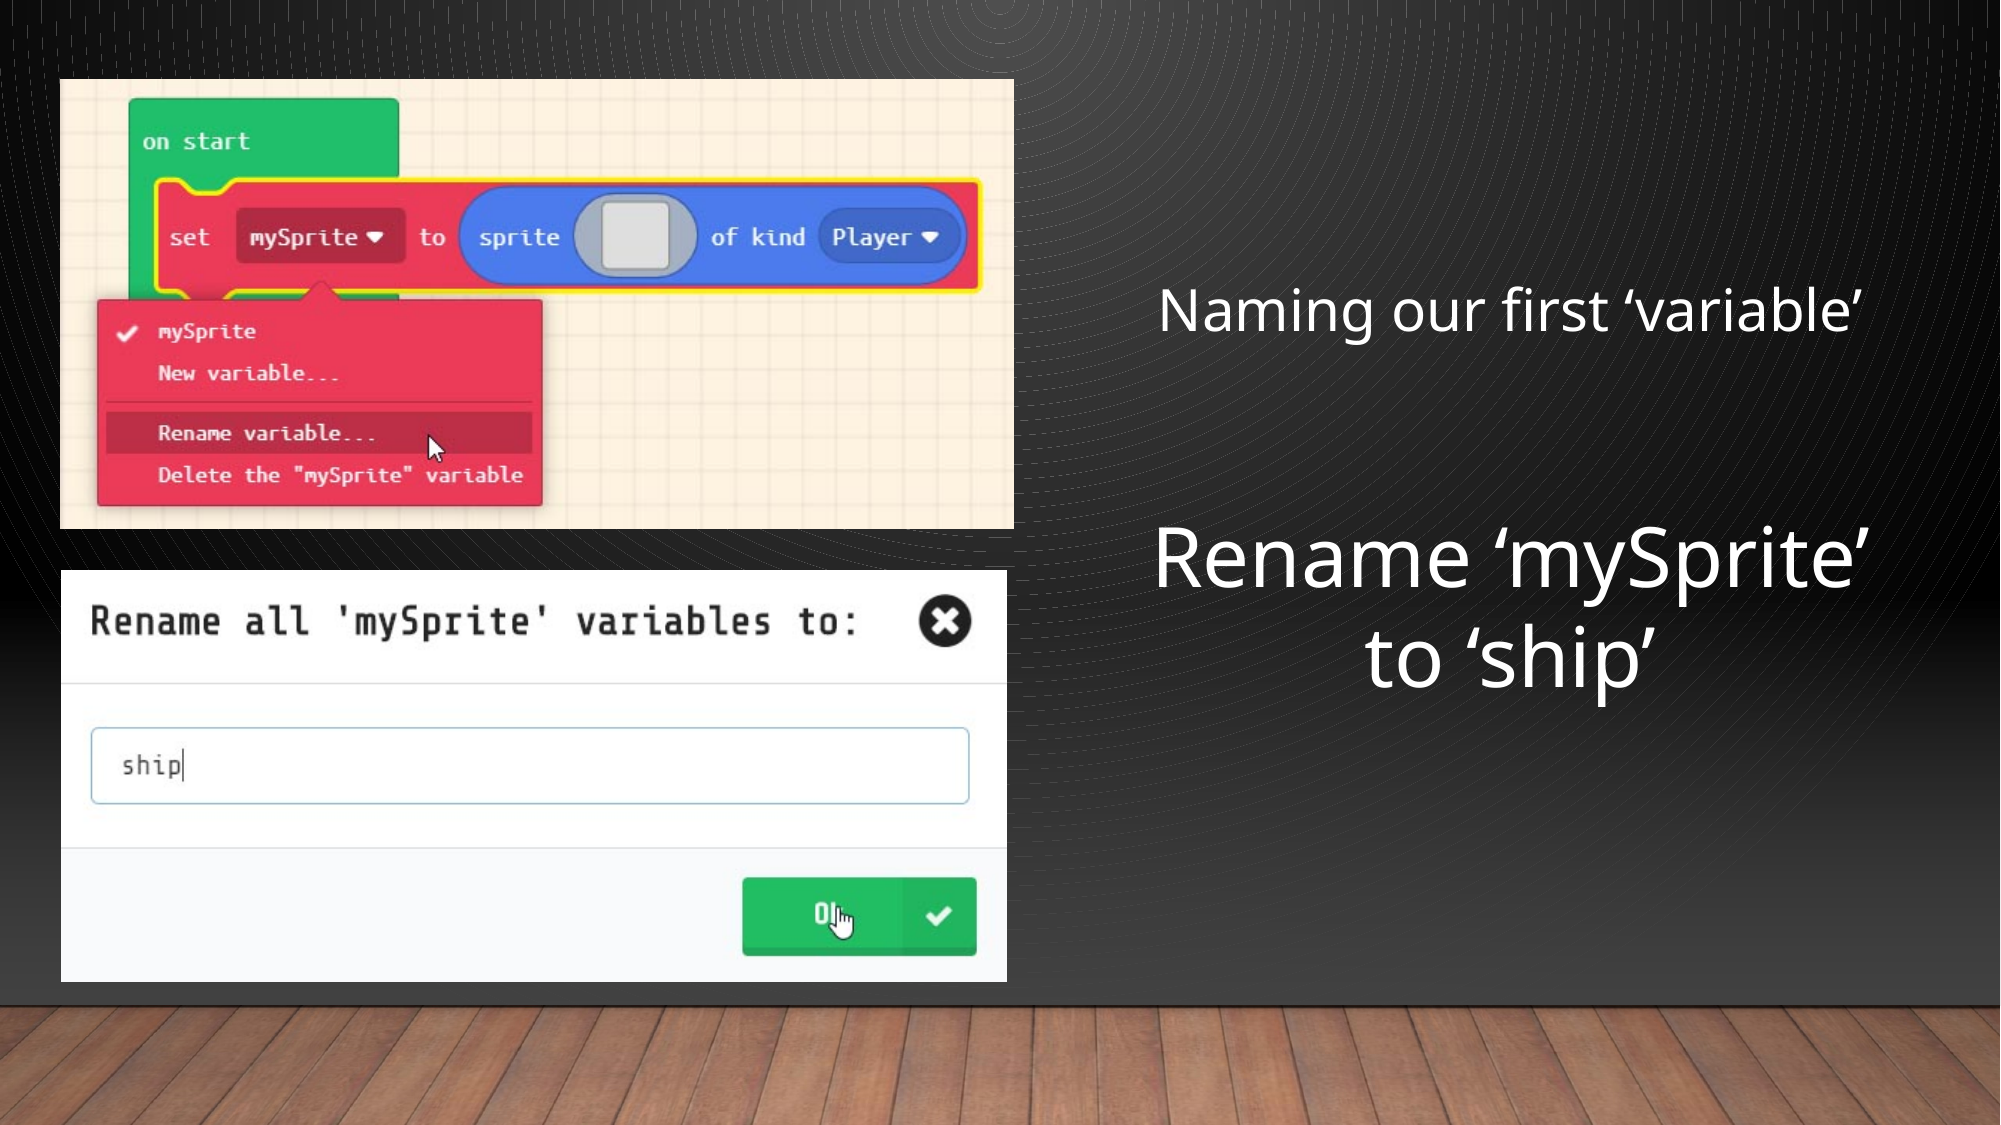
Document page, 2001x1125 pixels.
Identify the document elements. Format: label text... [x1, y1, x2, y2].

picture [0, 1008, 2000, 1125]
text_box Rename ‘mySprite’ to ‘ship’ [1038, 496, 1983, 712]
picture [61, 570, 1007, 983]
picture [59, 79, 1015, 529]
text_box [0, 593, 2000, 1005]
text_box Naming our first ‘variable’ [1143, 265, 1878, 351]
text_box [80, 529, 988, 570]
